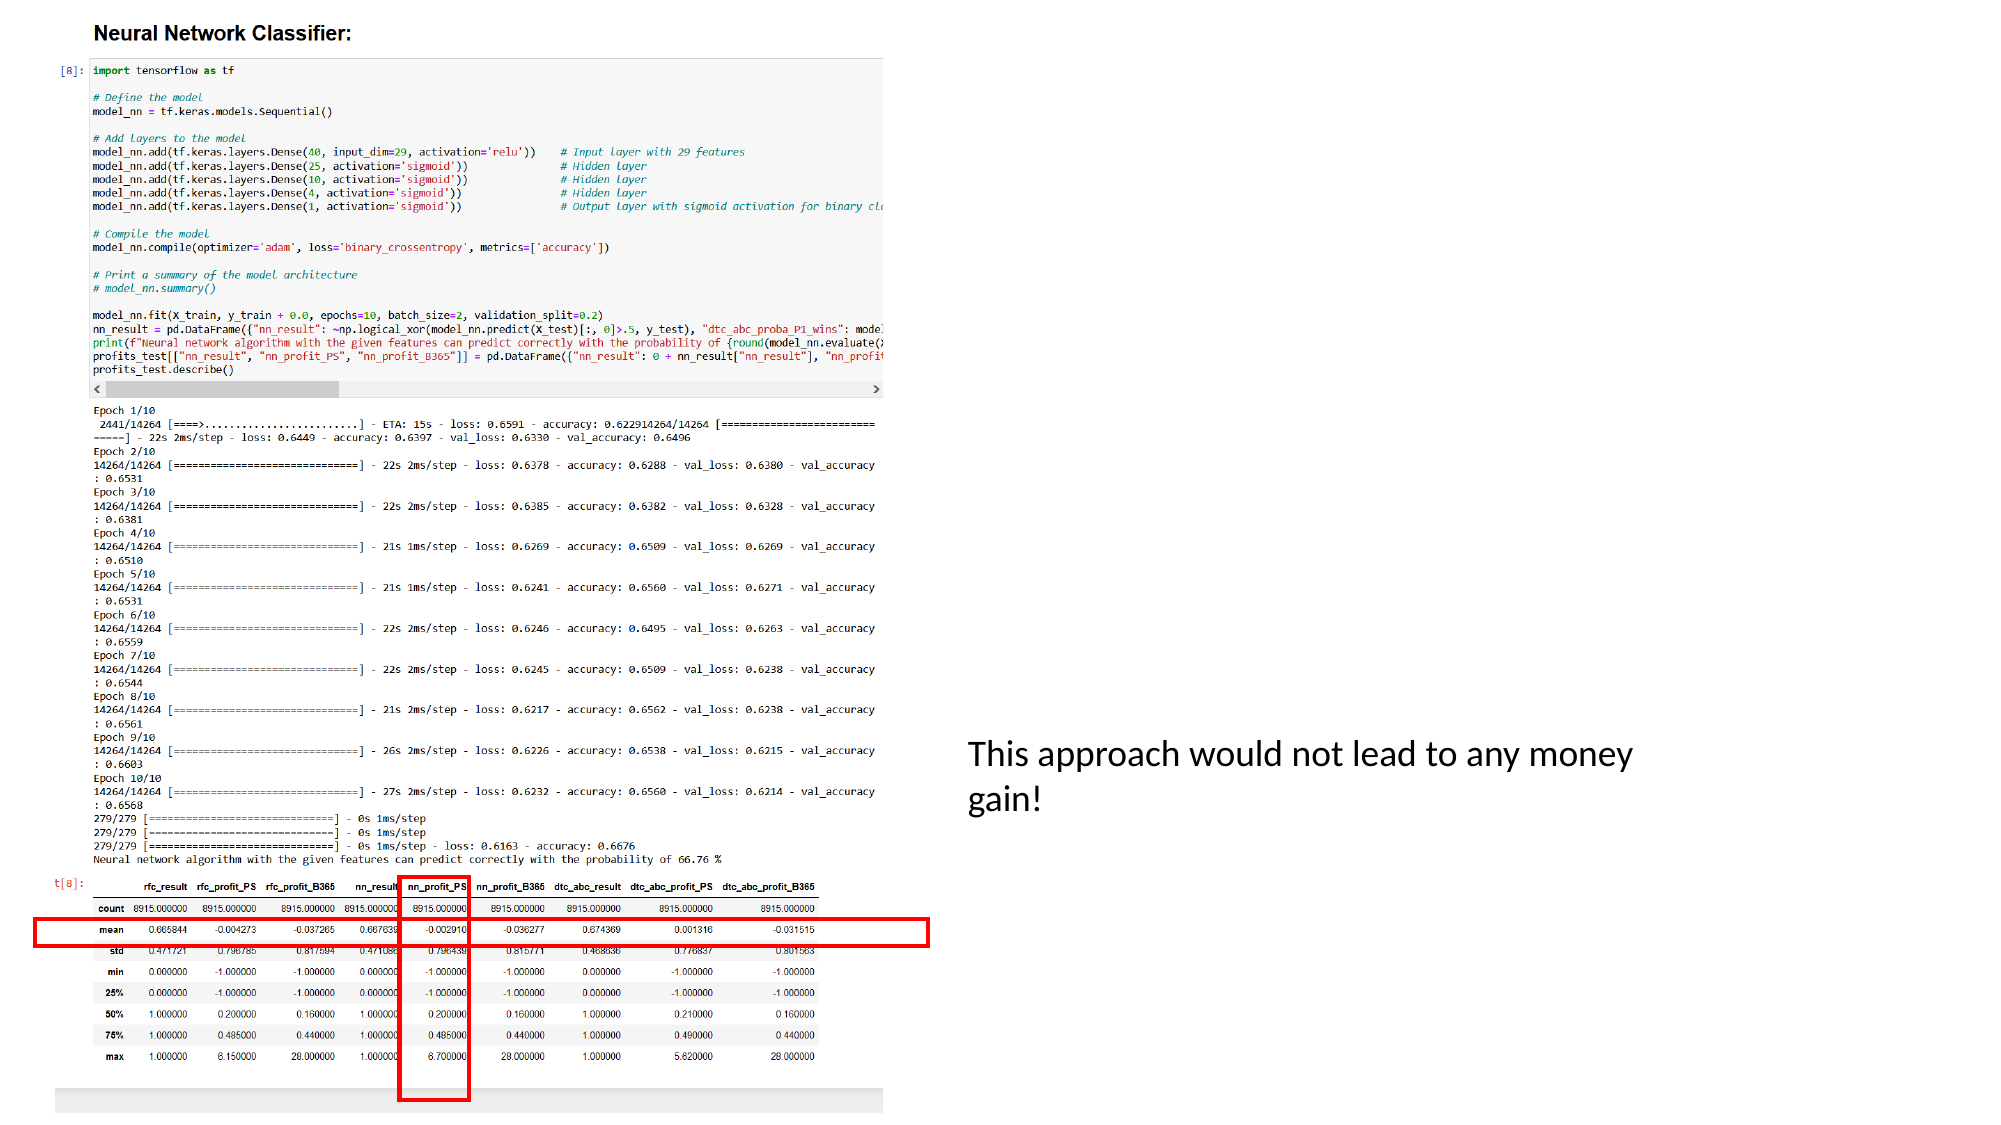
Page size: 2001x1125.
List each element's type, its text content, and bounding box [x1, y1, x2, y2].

text_box [33, 917, 49, 948]
text_box This approach would not lead to any money gain! [953, 722, 1659, 827]
text_box [889, 917, 930, 948]
picture [54, 4, 884, 1113]
